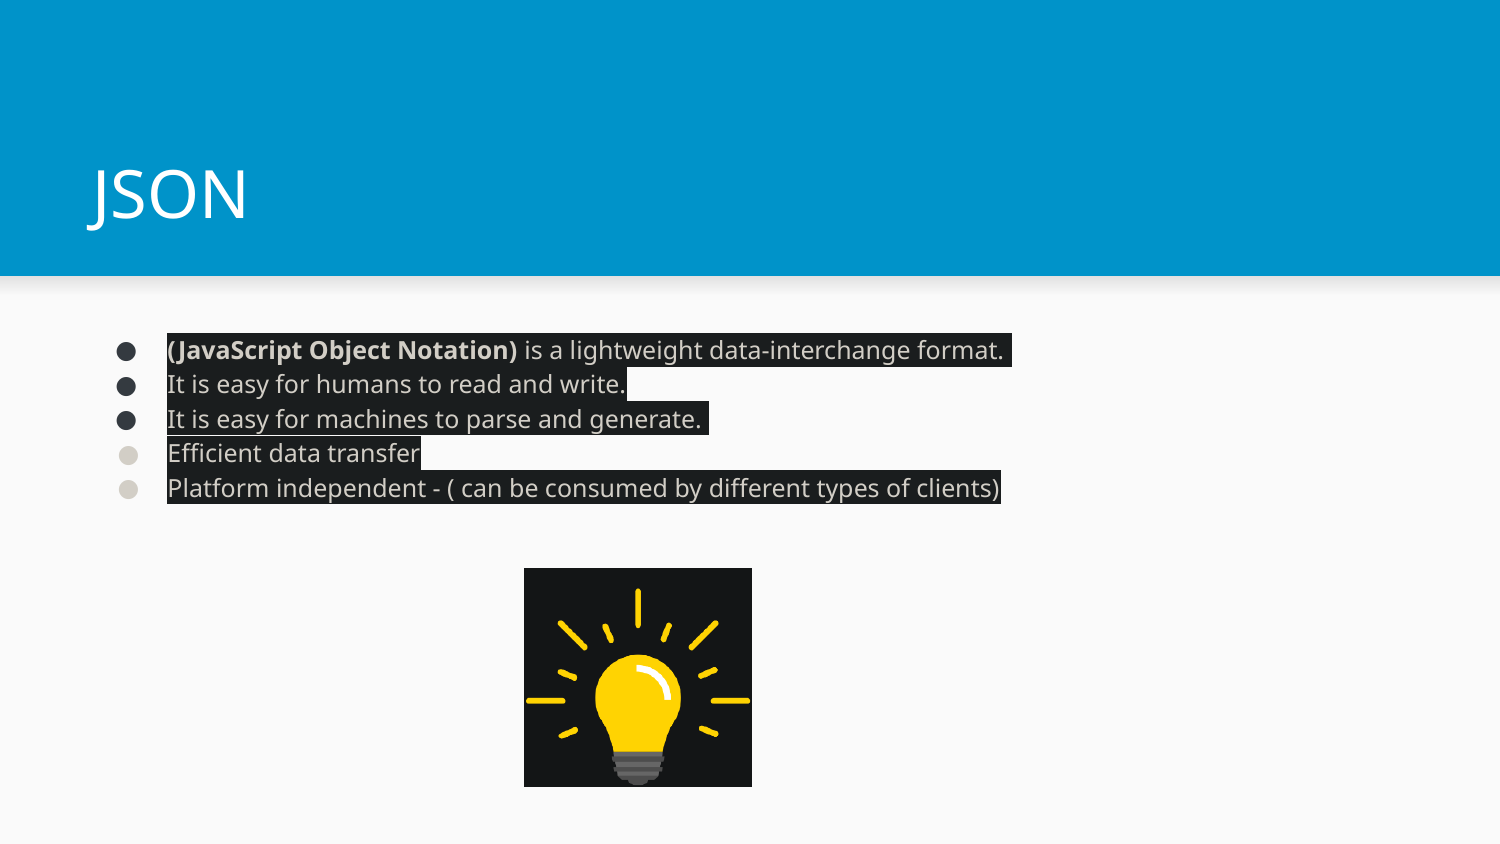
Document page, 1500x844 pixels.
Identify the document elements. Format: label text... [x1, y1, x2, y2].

list (JavaScript Object Notation) is a lightweight data-interchange format. It is easy for humans to read and write. It is easy for machines to parse and generate. Efficient data transfer Platform independent - ( can be consumed by different types of clients) [77, 314, 1427, 760]
title JSON [77, 121, 1427, 248]
picture [523, 568, 753, 788]
